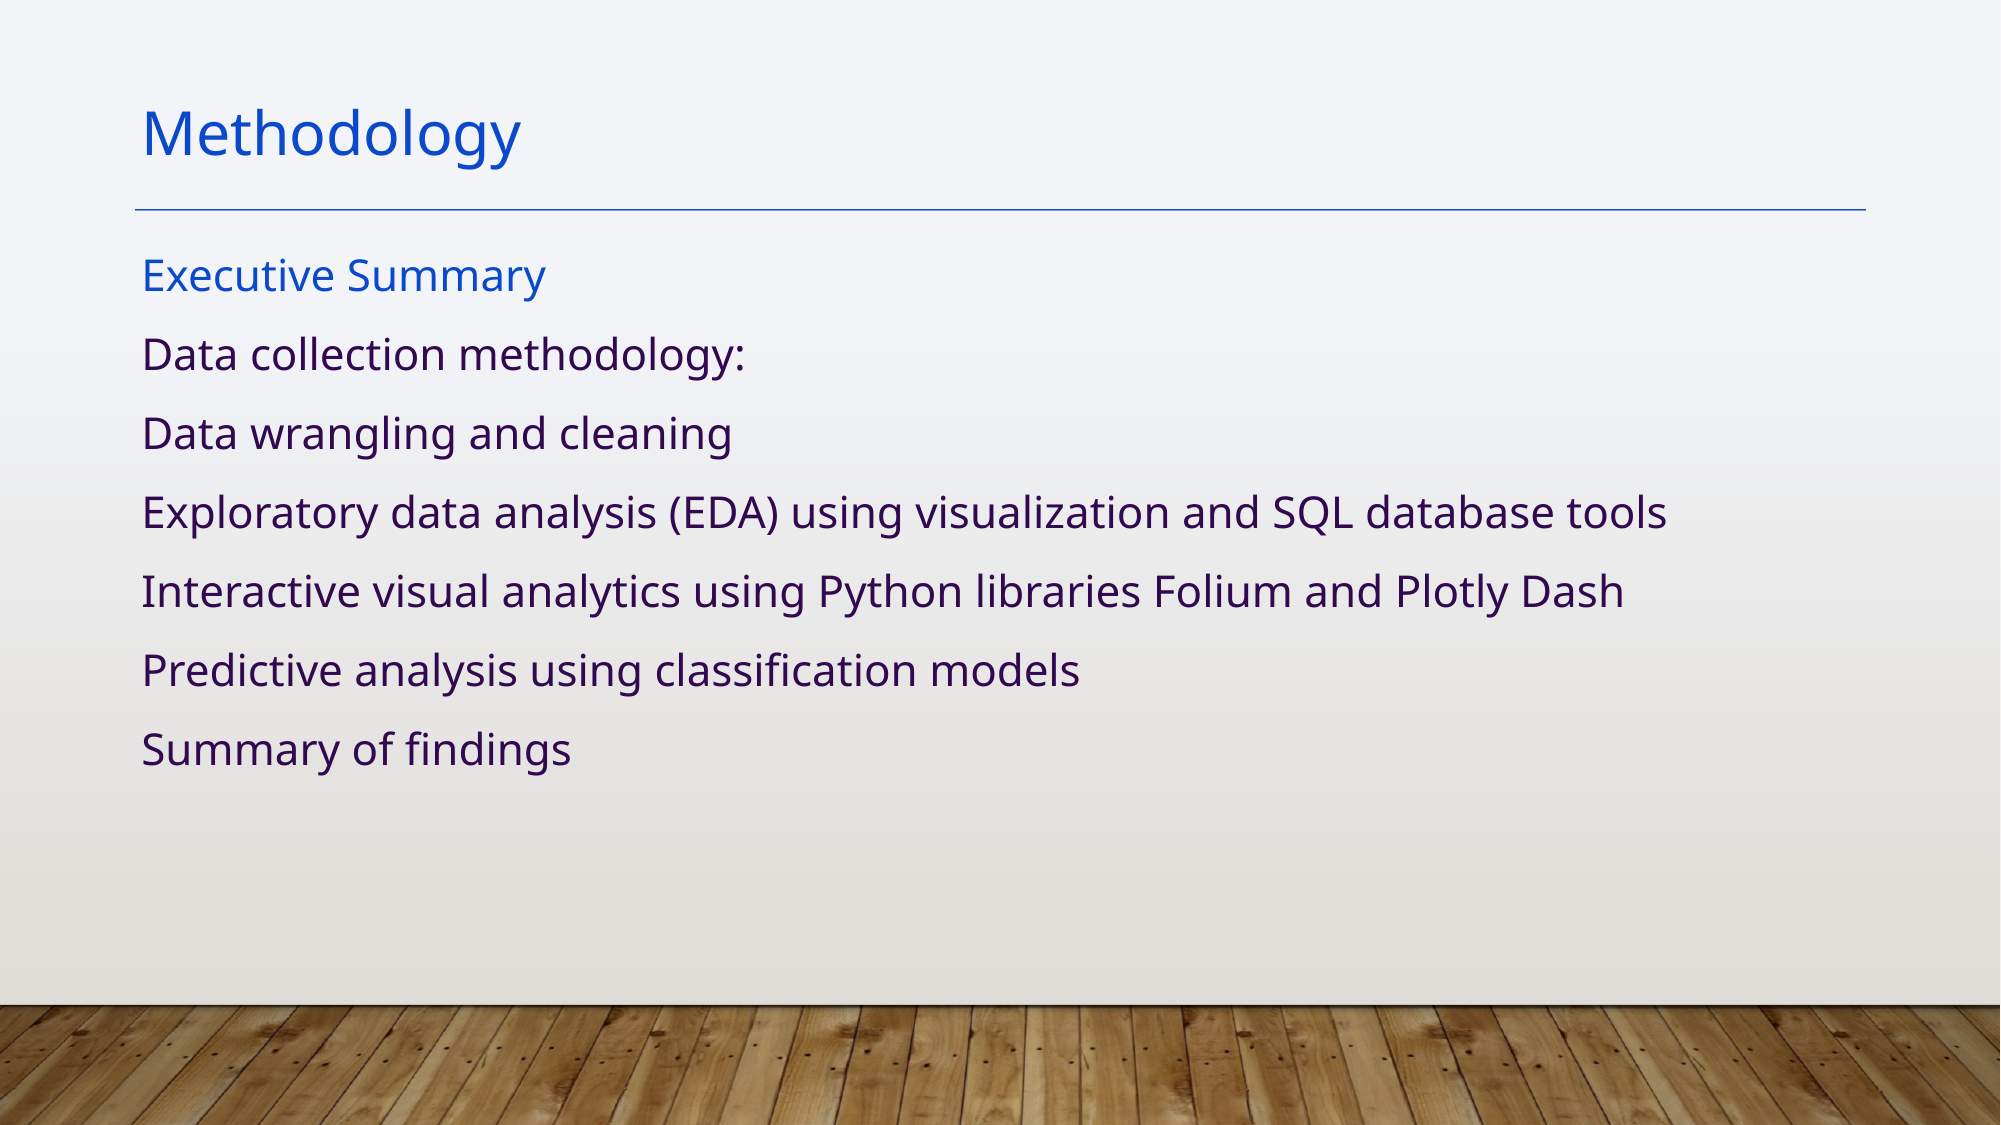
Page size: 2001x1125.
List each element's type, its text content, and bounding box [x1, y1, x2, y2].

text_box Executive Summary Data collection methodology: Data wrangling and cleaning Exploratory data analysis (EDA) using visualization and SQL database tools Interactive visual analytics using Python libraries Folium and Plotly Dash Predictive analysis using classification models Summary of findings [126, 224, 1702, 936]
picture [0, 0, 2001, 396]
picture [0, 1005, 2001, 1125]
text_box Methodology [126, 88, 1852, 179]
